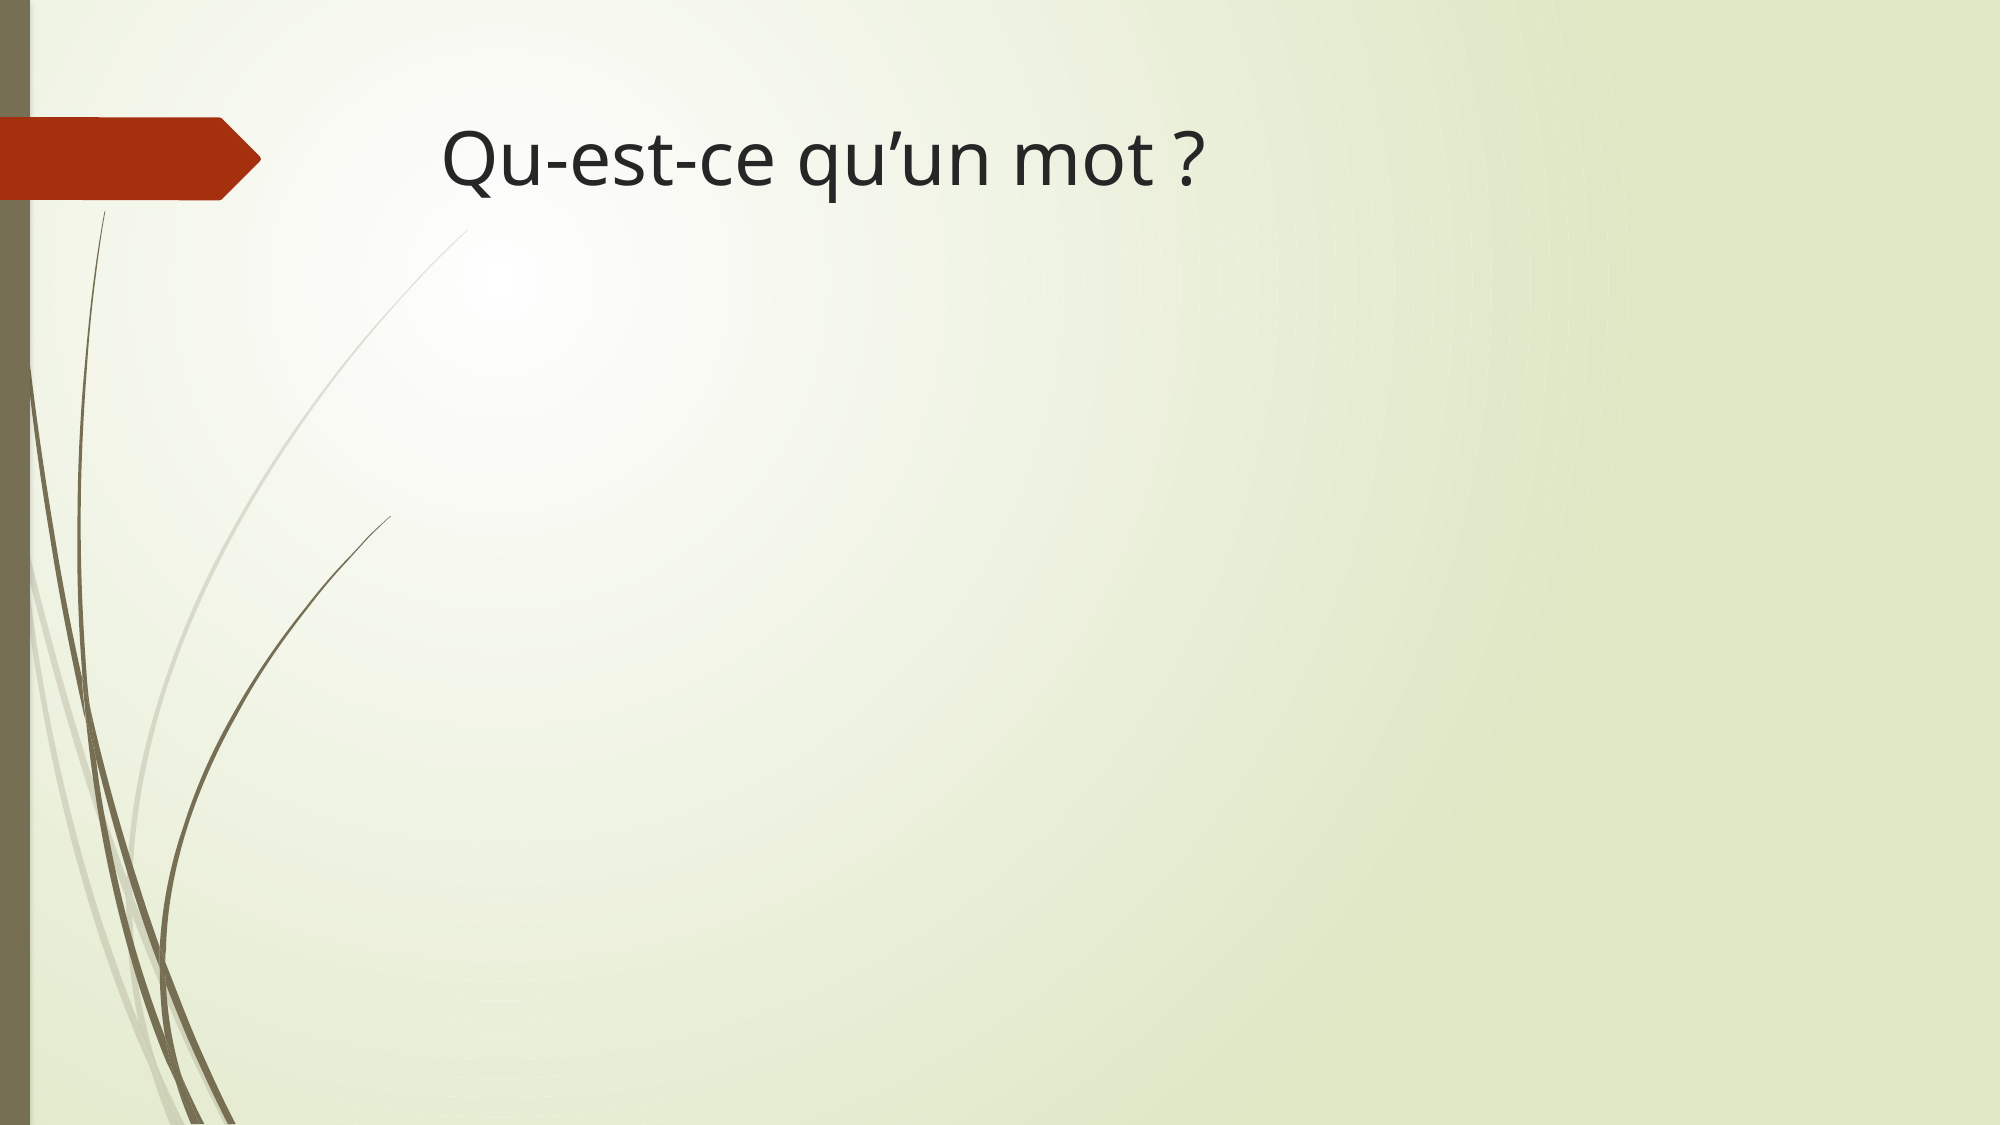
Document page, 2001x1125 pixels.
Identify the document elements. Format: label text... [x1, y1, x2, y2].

title Qu-est-ce qu’un mot ? [425, 102, 1888, 313]
